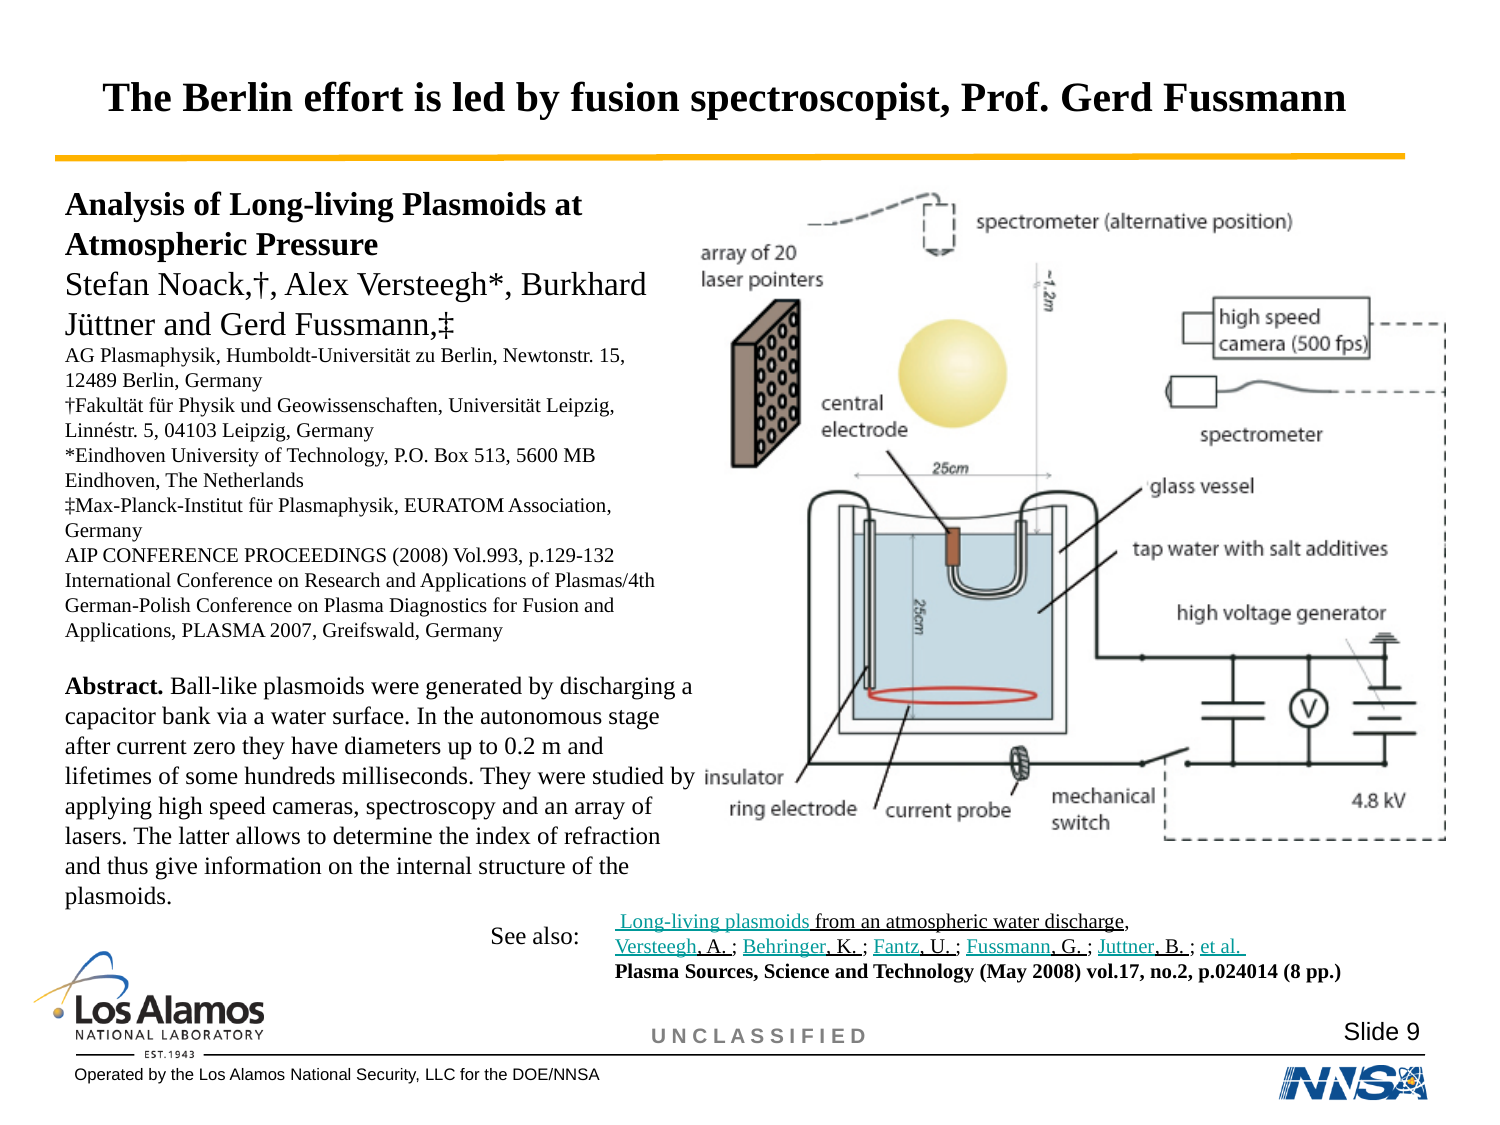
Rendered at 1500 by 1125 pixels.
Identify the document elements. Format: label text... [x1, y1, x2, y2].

text_box Analysis of Long-living Plasmoids at Atmospheric Pressure Stefan Noack,†, Alex Versteegh*, Burkhard Jüttner and Gerd Fussmann,‡ AG Plasmaphysik, Humboldt-Universität zu Berlin, Newtonstr. 15, 12489 Berlin, Germany †Fakultät für Physik und Geowissenschaften, Universität Leipzig, Linnéstr. 5, 04103 Leipzig, Germany *Eindhoven University of Technology, P.O. Box 513, 5600 MB Eindhoven, The Netherlands ‡Max-Planck-Institut für Plasmaphysik, EURATOM Association, Germany AIP CONFERENCE PROCEEDINGS (2008) Vol.993, p.129-132 International Conference on Research and Applications of Plasmas/4th German-Polish Conference on Plasma Diagnostics for Fusion and Applications, PLASMA 2007, Greifswald, Germany [50, 174, 661, 662]
text_box See also: [475, 912, 595, 958]
text_box Abstract. Ball-like plasmoids were generated by discharging a capacitor bank via a water surface. In the autonomous stage after current zero they have diameters up to 0.2 m and lifetimes of some hundreds milliseconds. They were studied by applying high speed cameras, spectroscopy and an array of lasers. The latter allows to determine the index of refraction and thus give information on the internal structure of the plasmoids. [49, 662, 713, 917]
text_box Long-living plasmoids from an atmospheric water discharge, Versteegh, A. ; Behringer, K. ; Fantz, U. ; Fussmann, G. ; Juttner, B. ; et al. Plasma Sources, Science and Technology (May 2008) vol.17, no.2, p.024014 (8 pp.) [600, 874, 1400, 990]
text_box The Berlin effort is led by fusion spectroscopist, Prof. Gerd Fussmann [87, 62, 1438, 128]
slide_number Slide 9 [1122, 1008, 1436, 1065]
picture [31, 949, 266, 1059]
picture [1277, 1065, 1429, 1101]
picture [662, 174, 1446, 841]
